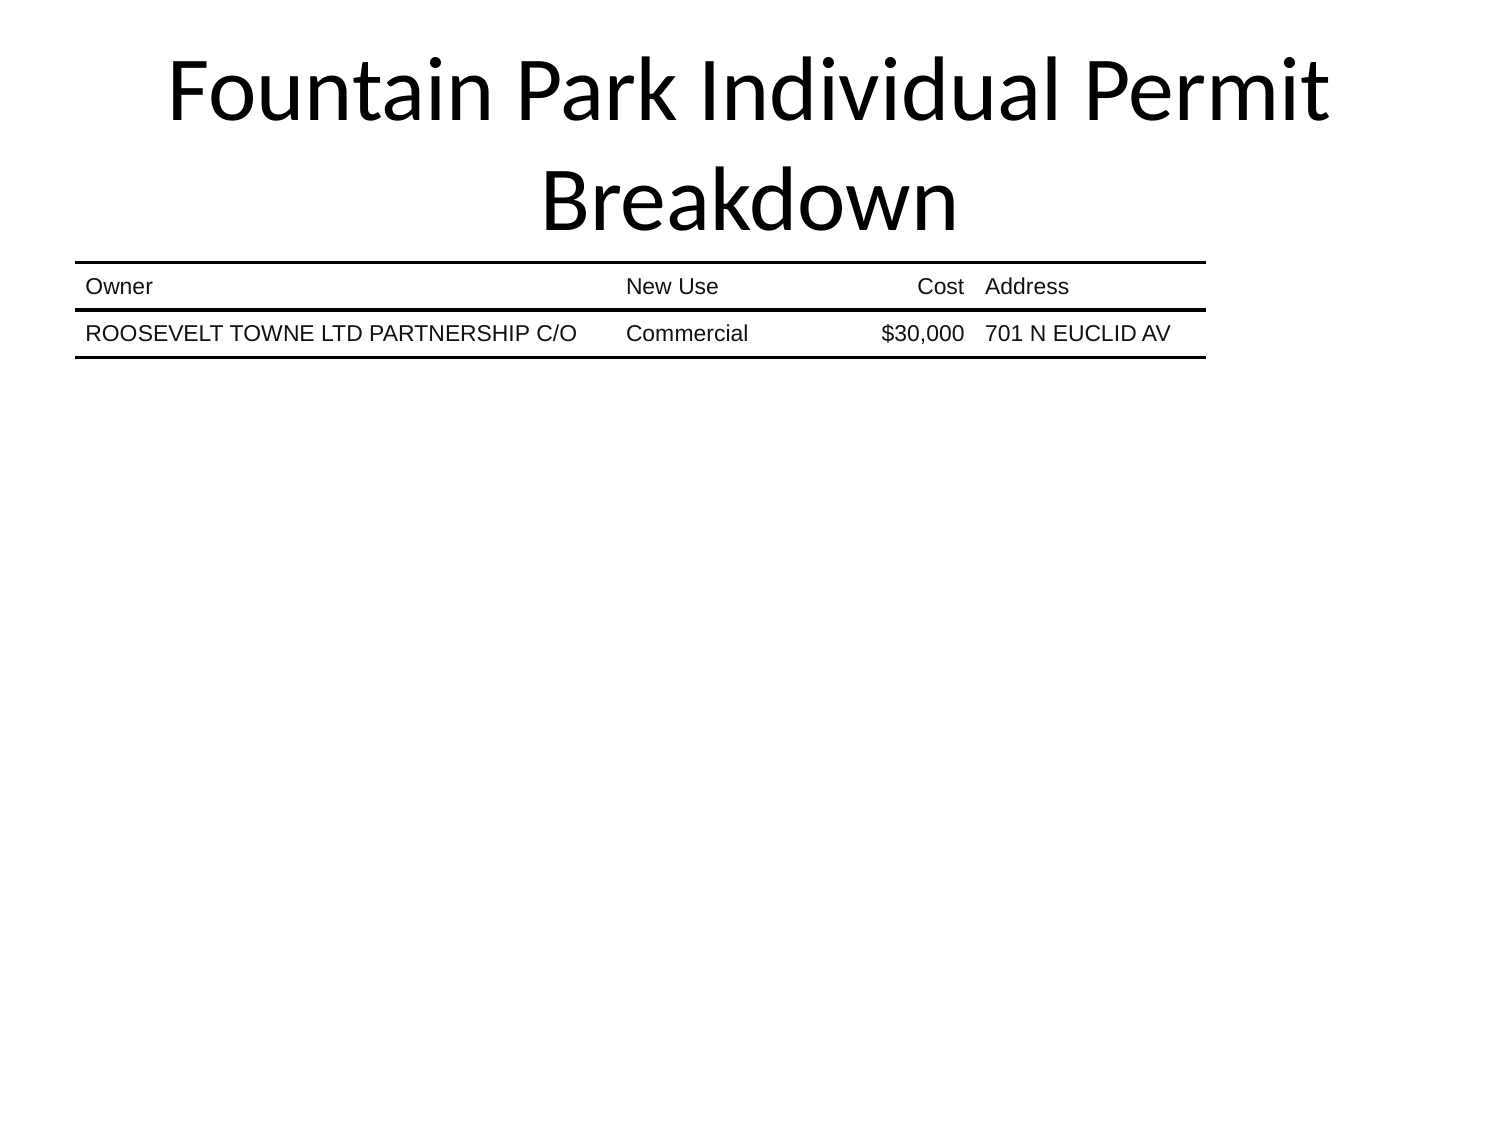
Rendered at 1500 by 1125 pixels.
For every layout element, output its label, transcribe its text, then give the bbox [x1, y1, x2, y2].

table_header Address [975, 264, 1206, 308]
table_header Cost [781, 264, 975, 308]
table_header Owner [75, 264, 616, 308]
table_cell 701 N EUCLID AV [975, 312, 1206, 356]
table_cell Commercial [616, 312, 781, 356]
table_header New Use [616, 264, 781, 308]
title Fountain Park Individual Permit Breakdown [75, 45, 1425, 233]
table_cell ROOSEVELT TOWNE LTD PARTNERSHIP C/O [75, 312, 616, 356]
table_cell $30,000 [781, 312, 975, 356]
